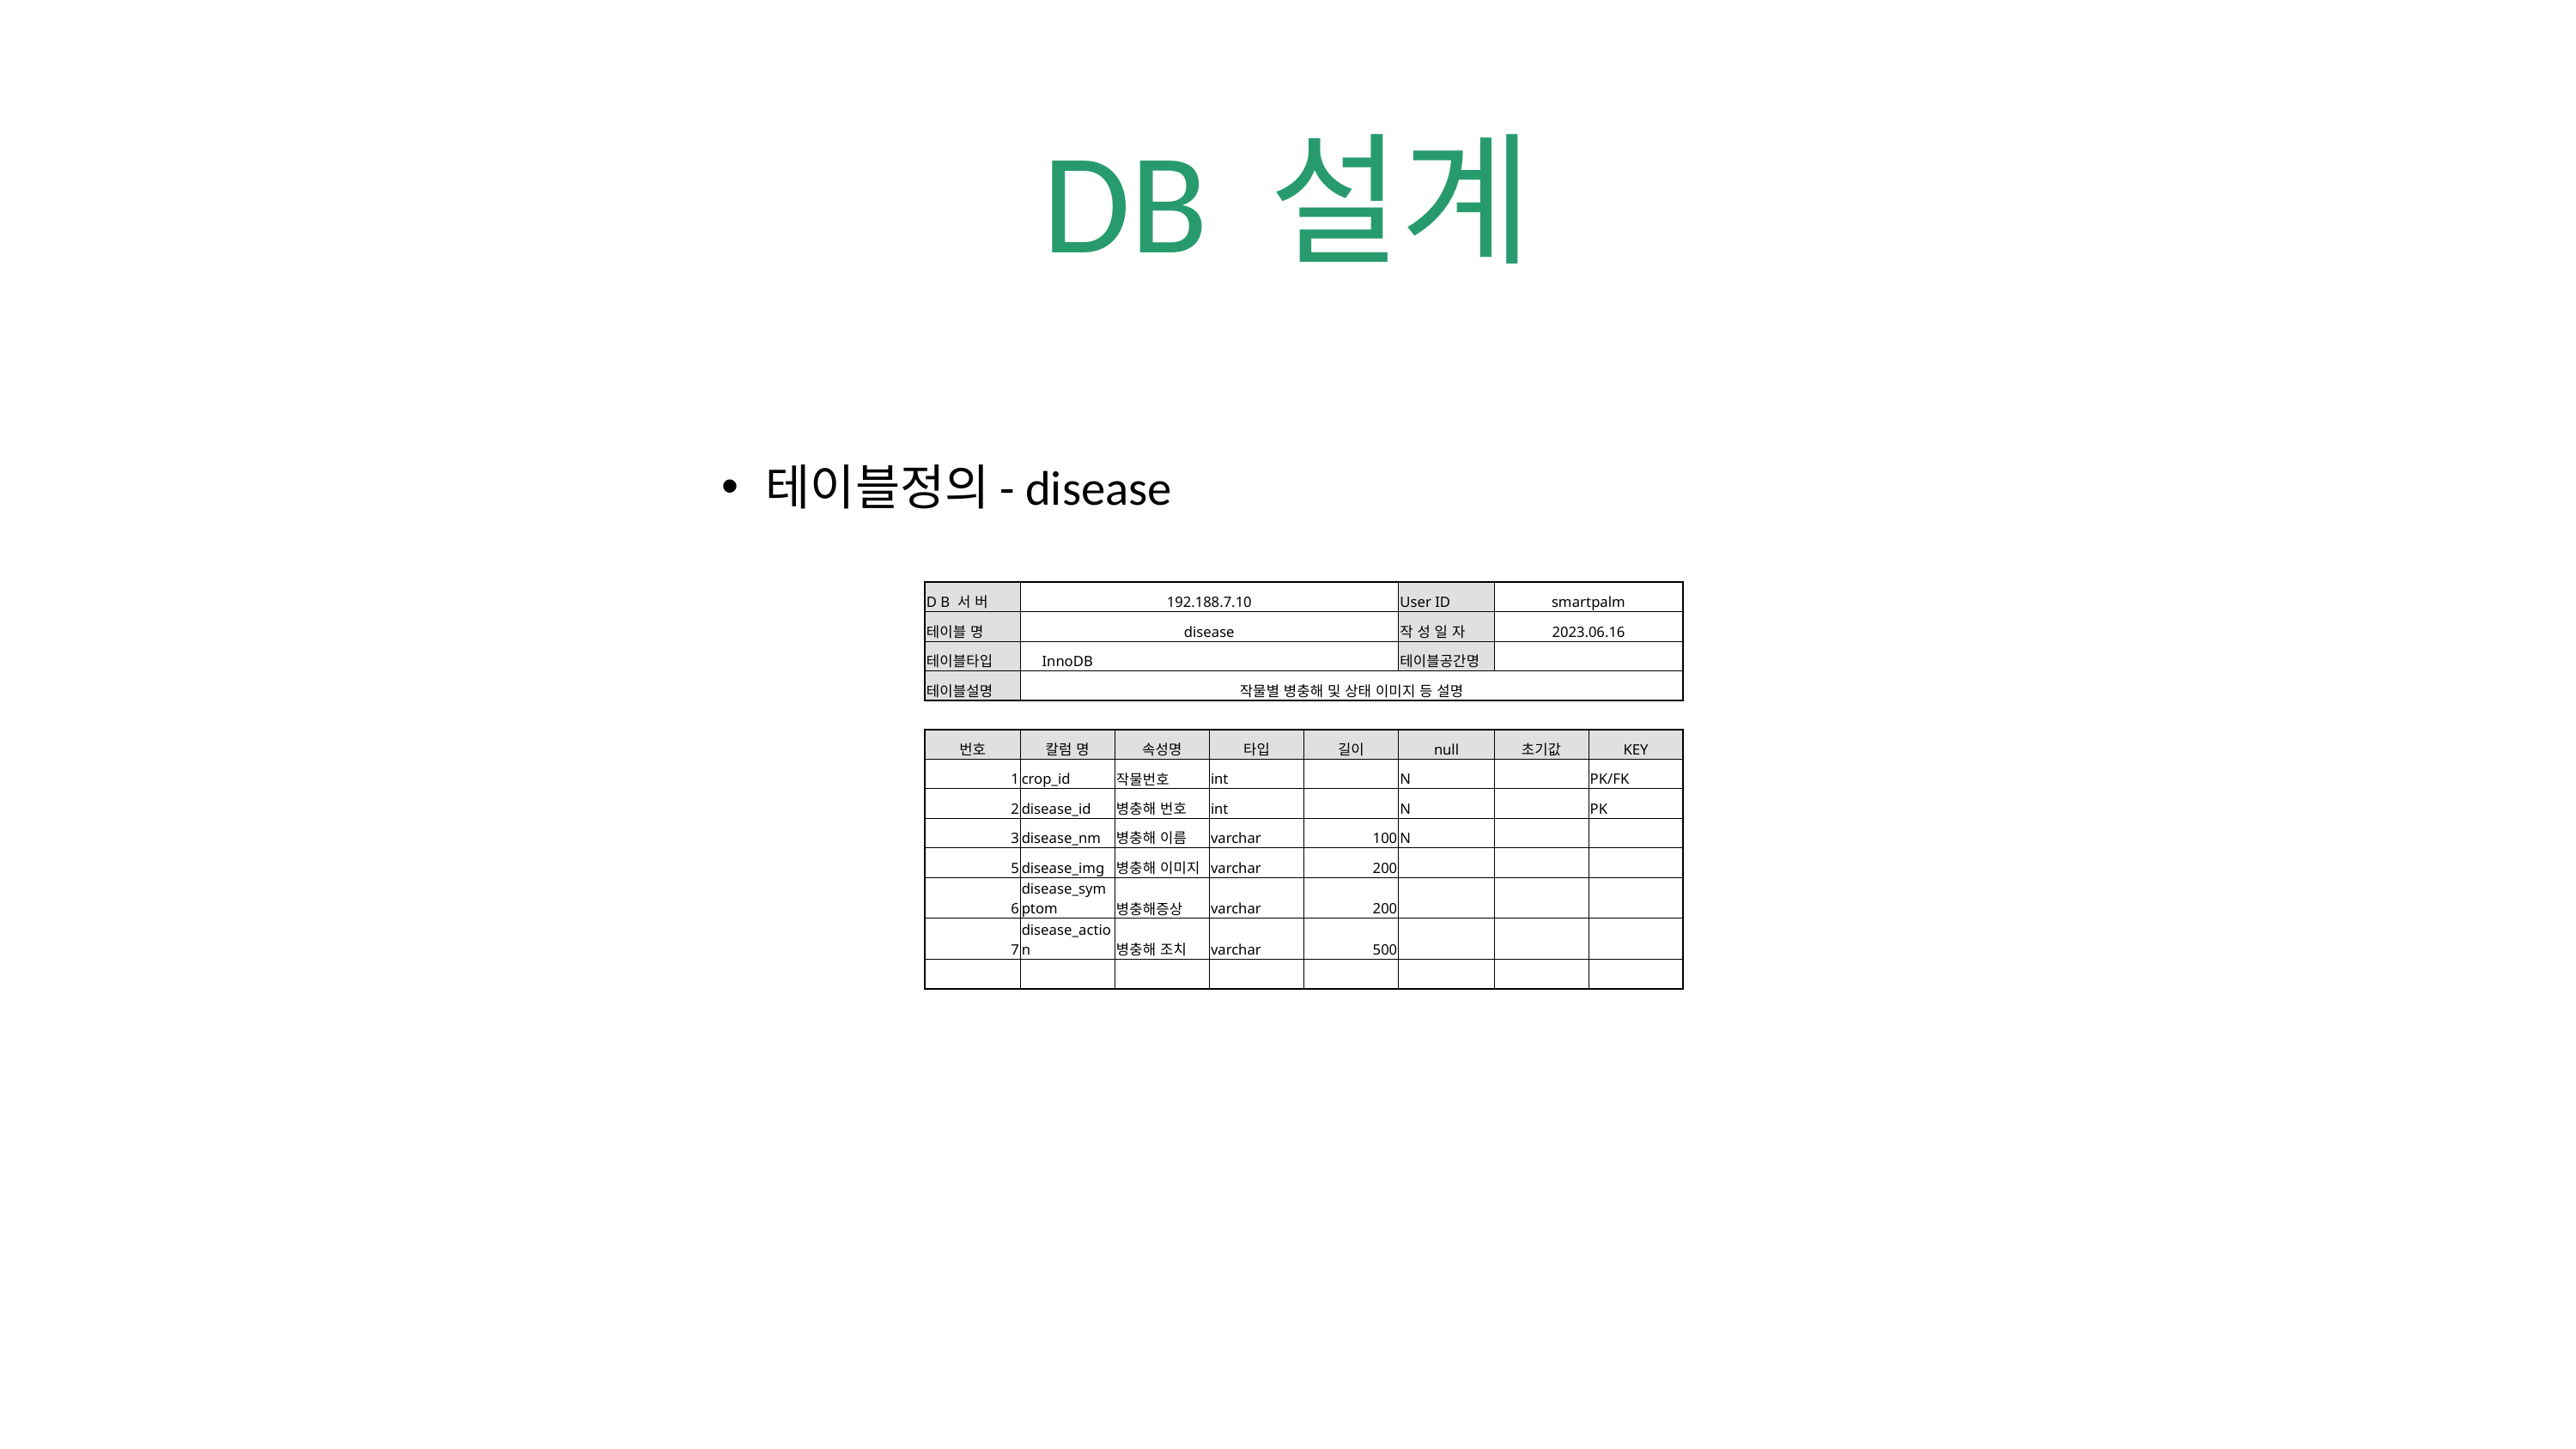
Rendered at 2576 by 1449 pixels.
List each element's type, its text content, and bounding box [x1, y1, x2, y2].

table_cell crop_id [1021, 760, 1115, 788]
table_cell [1494, 701, 1589, 729]
table_cell KEY [1589, 731, 1682, 759]
text_box DB 설계 [128, 70, 2447, 312]
table_cell 500 [1304, 919, 1398, 959]
table_header 192.188.7.10 [1021, 583, 1398, 611]
table_cell [1589, 642, 1682, 670]
table_cell [1495, 919, 1589, 959]
table_cell [1495, 760, 1589, 788]
table_cell [1495, 878, 1589, 918]
table_cell 테이블타입 [926, 642, 1020, 670]
table_cell [1020, 701, 1115, 729]
table_cell [1115, 642, 1210, 670]
table_cell [1589, 701, 1683, 729]
table_cell PK [1589, 789, 1682, 818]
table_cell [1304, 642, 1398, 670]
table_cell 병충해증상 [1115, 878, 1209, 918]
table_cell [1399, 919, 1494, 959]
table_cell [926, 960, 1020, 988]
table_cell [1399, 848, 1494, 877]
table_cell 초기값 [1495, 731, 1589, 759]
table_cell N [1399, 789, 1494, 818]
table_cell [1495, 819, 1589, 847]
table_cell disease_img [1021, 848, 1115, 877]
table_header User ID [1399, 583, 1494, 611]
table_cell 5 [926, 848, 1020, 877]
table_header smartpalm [1495, 583, 1682, 611]
table_cell 2 [926, 789, 1020, 818]
table_cell [1399, 960, 1494, 988]
table_cell 1 [926, 760, 1020, 788]
table_cell [1495, 848, 1589, 877]
table_cell [1495, 960, 1589, 988]
table_cell 테이블설명 [926, 671, 1020, 700]
table_cell [925, 701, 1020, 729]
table_cell 병충해 이미지 [1115, 848, 1209, 877]
table_cell [1115, 701, 1210, 729]
table_cell [1021, 960, 1115, 988]
table_cell 6 [926, 878, 1020, 918]
table_cell 속성명 [1115, 731, 1209, 759]
table_cell 작물별 병충해 및 상태 이미지 등 설명 [1021, 671, 1682, 700]
table_cell [1589, 919, 1682, 959]
table_cell [1399, 701, 1494, 729]
table_cell disease_action [1021, 919, 1115, 959]
table_cell null [1399, 731, 1494, 759]
table_cell 100 [1304, 819, 1398, 847]
table_cell 작물번호 [1115, 760, 1209, 788]
table_cell 7 [926, 919, 1020, 959]
table_cell 테이블공간명 [1399, 642, 1494, 670]
table_cell PK/FK [1589, 760, 1682, 788]
table_cell [1589, 819, 1682, 847]
table_cell disease_symptom [1021, 878, 1115, 918]
table_cell InnoDB [1021, 642, 1115, 670]
table_cell 병충해 이름 [1115, 819, 1209, 847]
table_cell int [1210, 789, 1303, 818]
table_cell 200 [1304, 878, 1398, 918]
table_cell 칼럼 명 [1021, 731, 1115, 759]
table_cell 병충해 조치 [1115, 919, 1209, 959]
table_cell 번호 [926, 731, 1020, 759]
table_cell [1589, 878, 1682, 918]
table_cell varchar [1210, 919, 1303, 959]
table_cell [1495, 789, 1589, 818]
table_cell [1304, 789, 1398, 818]
table_cell 3 [926, 819, 1020, 847]
table_cell [1304, 701, 1399, 729]
table_cell [1304, 960, 1398, 988]
table_cell [1399, 878, 1494, 918]
table_cell [1304, 760, 1398, 788]
table_cell [1589, 848, 1682, 877]
table_cell 200 [1304, 848, 1398, 877]
table_cell [1589, 960, 1682, 988]
table_cell 2023.06.16 [1495, 612, 1682, 641]
table_cell 타입 [1210, 731, 1303, 759]
table_cell N [1399, 819, 1494, 847]
table_cell varchar [1210, 819, 1303, 847]
table_cell varchar [1210, 878, 1303, 918]
table_cell [1210, 701, 1304, 729]
table_cell [1115, 960, 1209, 988]
table_cell disease_id [1021, 789, 1115, 818]
table_cell 길이 [1304, 731, 1398, 759]
table_cell disease [1021, 612, 1398, 641]
table_cell [1495, 642, 1589, 670]
table_cell disease_nm [1021, 819, 1115, 847]
table_header D B 서 버 [926, 583, 1020, 611]
table_cell N [1399, 760, 1494, 788]
table_cell int [1210, 760, 1303, 788]
list 테이블정의- disease [708, 450, 1868, 522]
table_cell varchar [1210, 848, 1303, 877]
table_cell 작 성 일 자 [1399, 612, 1494, 641]
table_cell 테이블 명 [926, 612, 1020, 641]
table_cell [1210, 960, 1303, 988]
table_cell 병충해 번호 [1115, 789, 1209, 818]
table_cell [1210, 642, 1304, 670]
